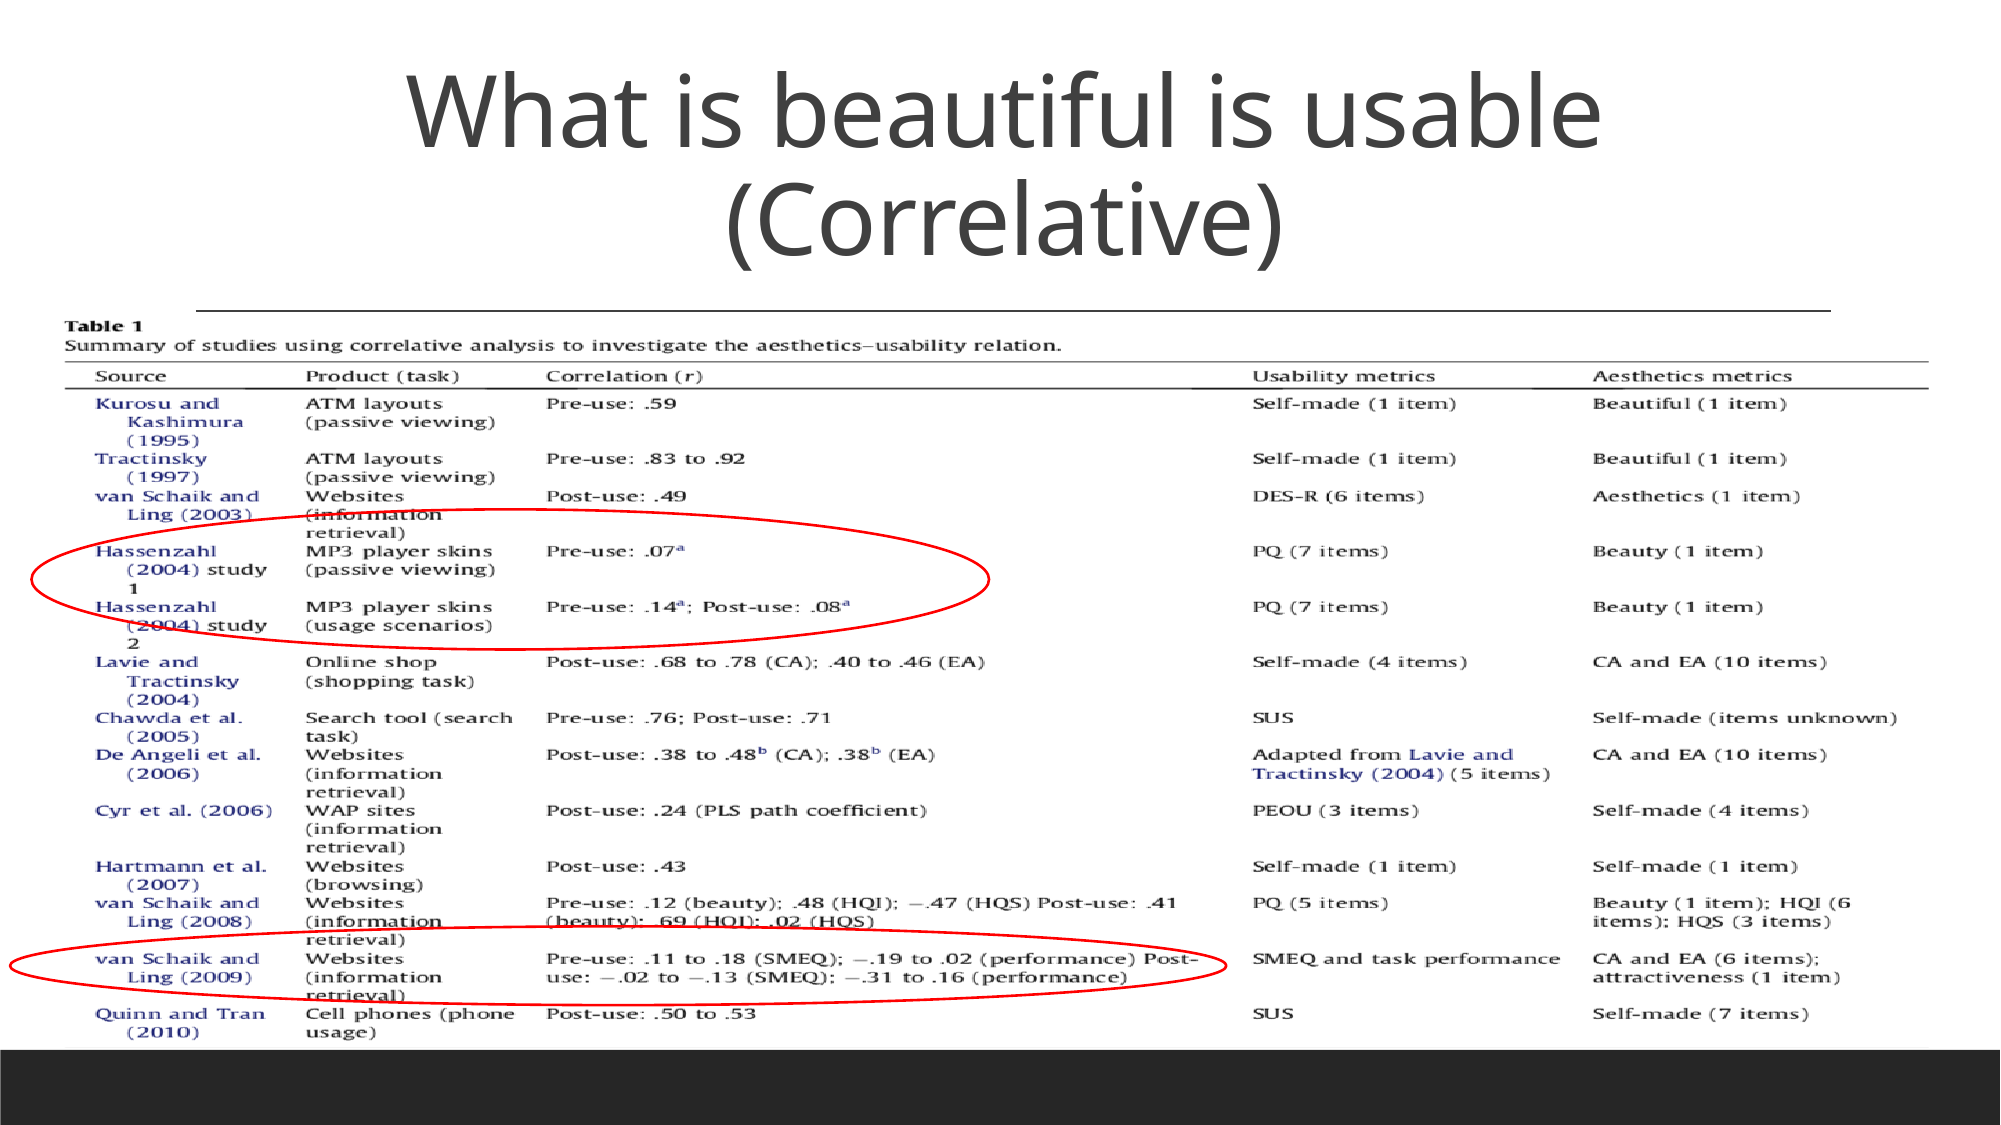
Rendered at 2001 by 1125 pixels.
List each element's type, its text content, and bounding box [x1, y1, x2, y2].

text_box [8, 954, 29, 977]
title What is beautiful is usable (Correlative) [180, 47, 1830, 285]
picture [30, 316, 2000, 1048]
